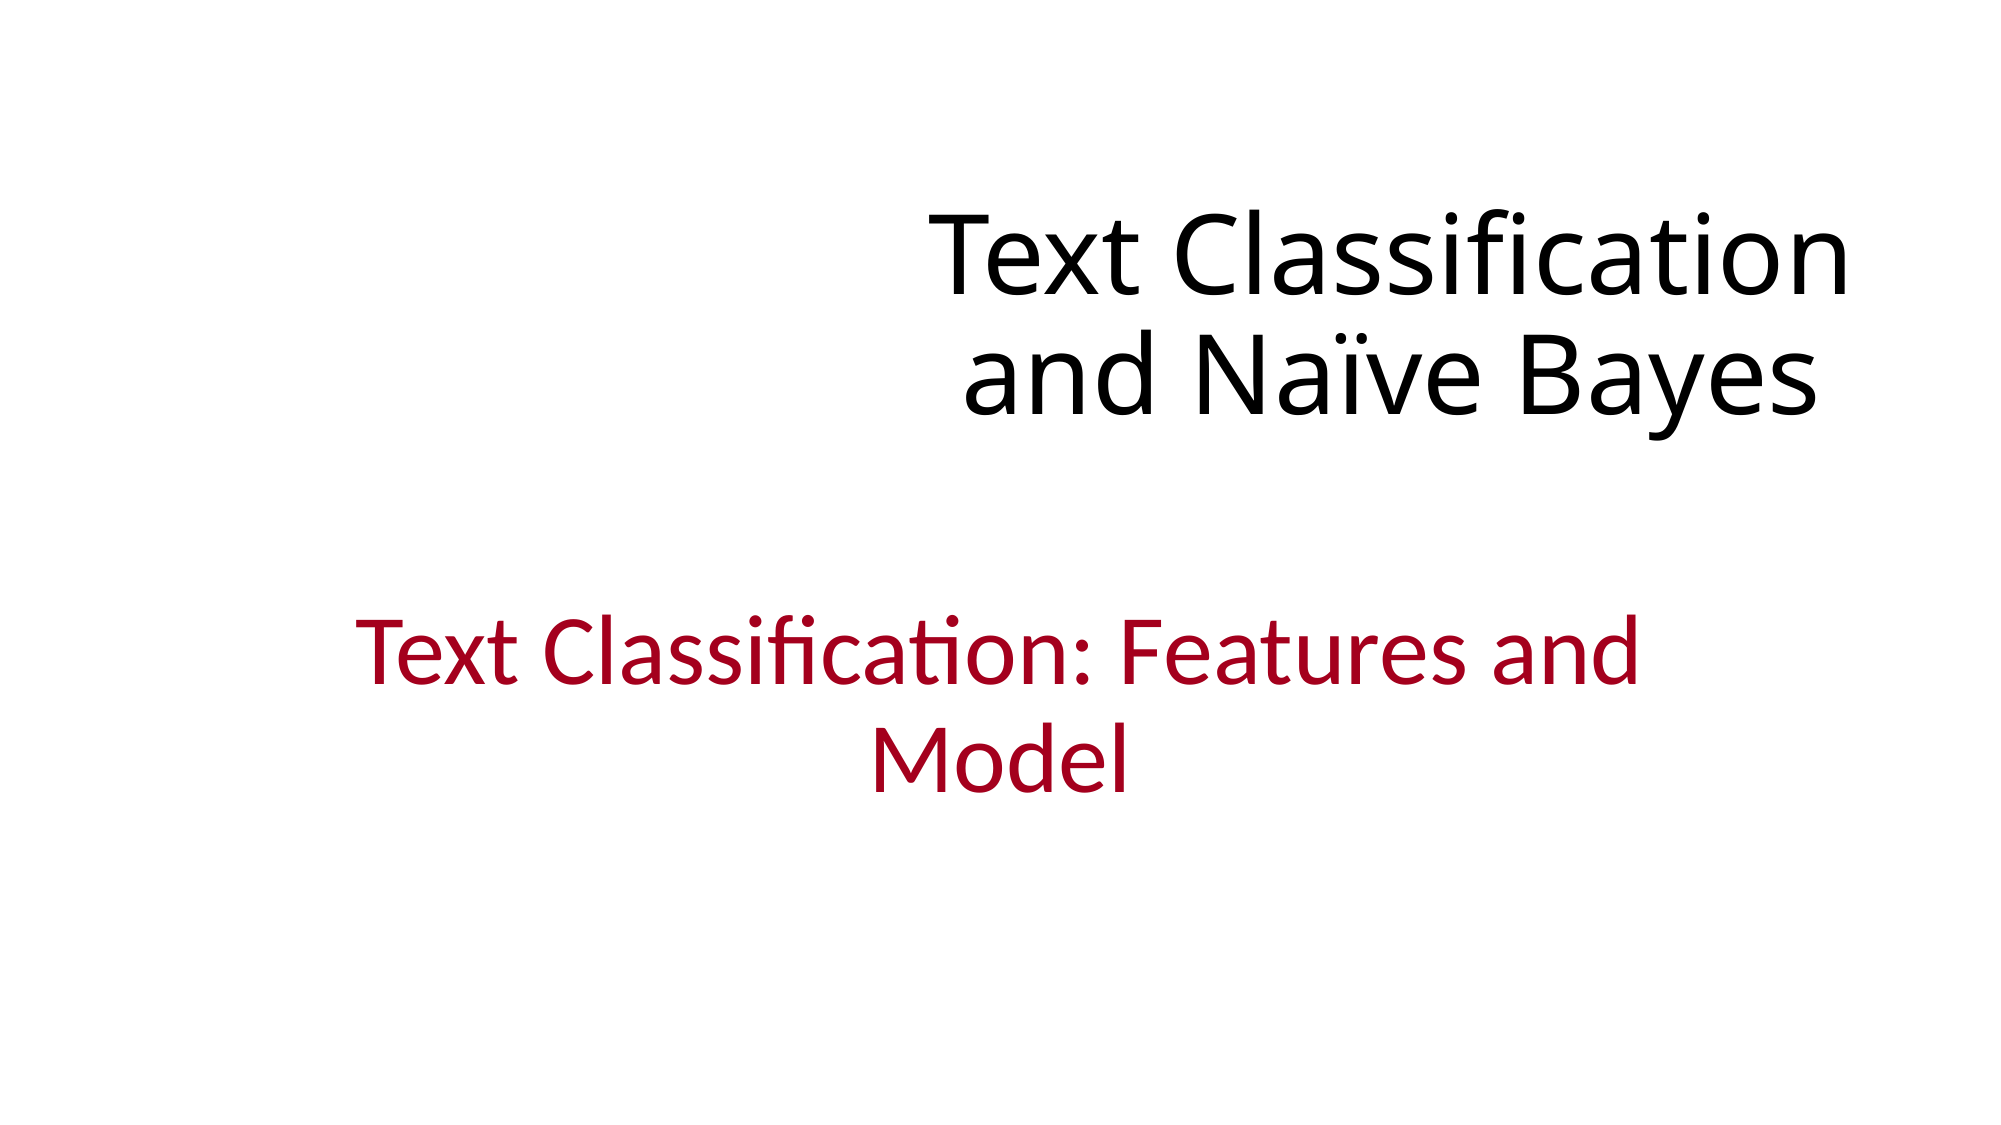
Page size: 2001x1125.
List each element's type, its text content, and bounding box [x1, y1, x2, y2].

subtitle Text Classification: Features and Model [249, 590, 1750, 863]
title Text Classification and Naïve Bayes [866, 29, 1917, 446]
